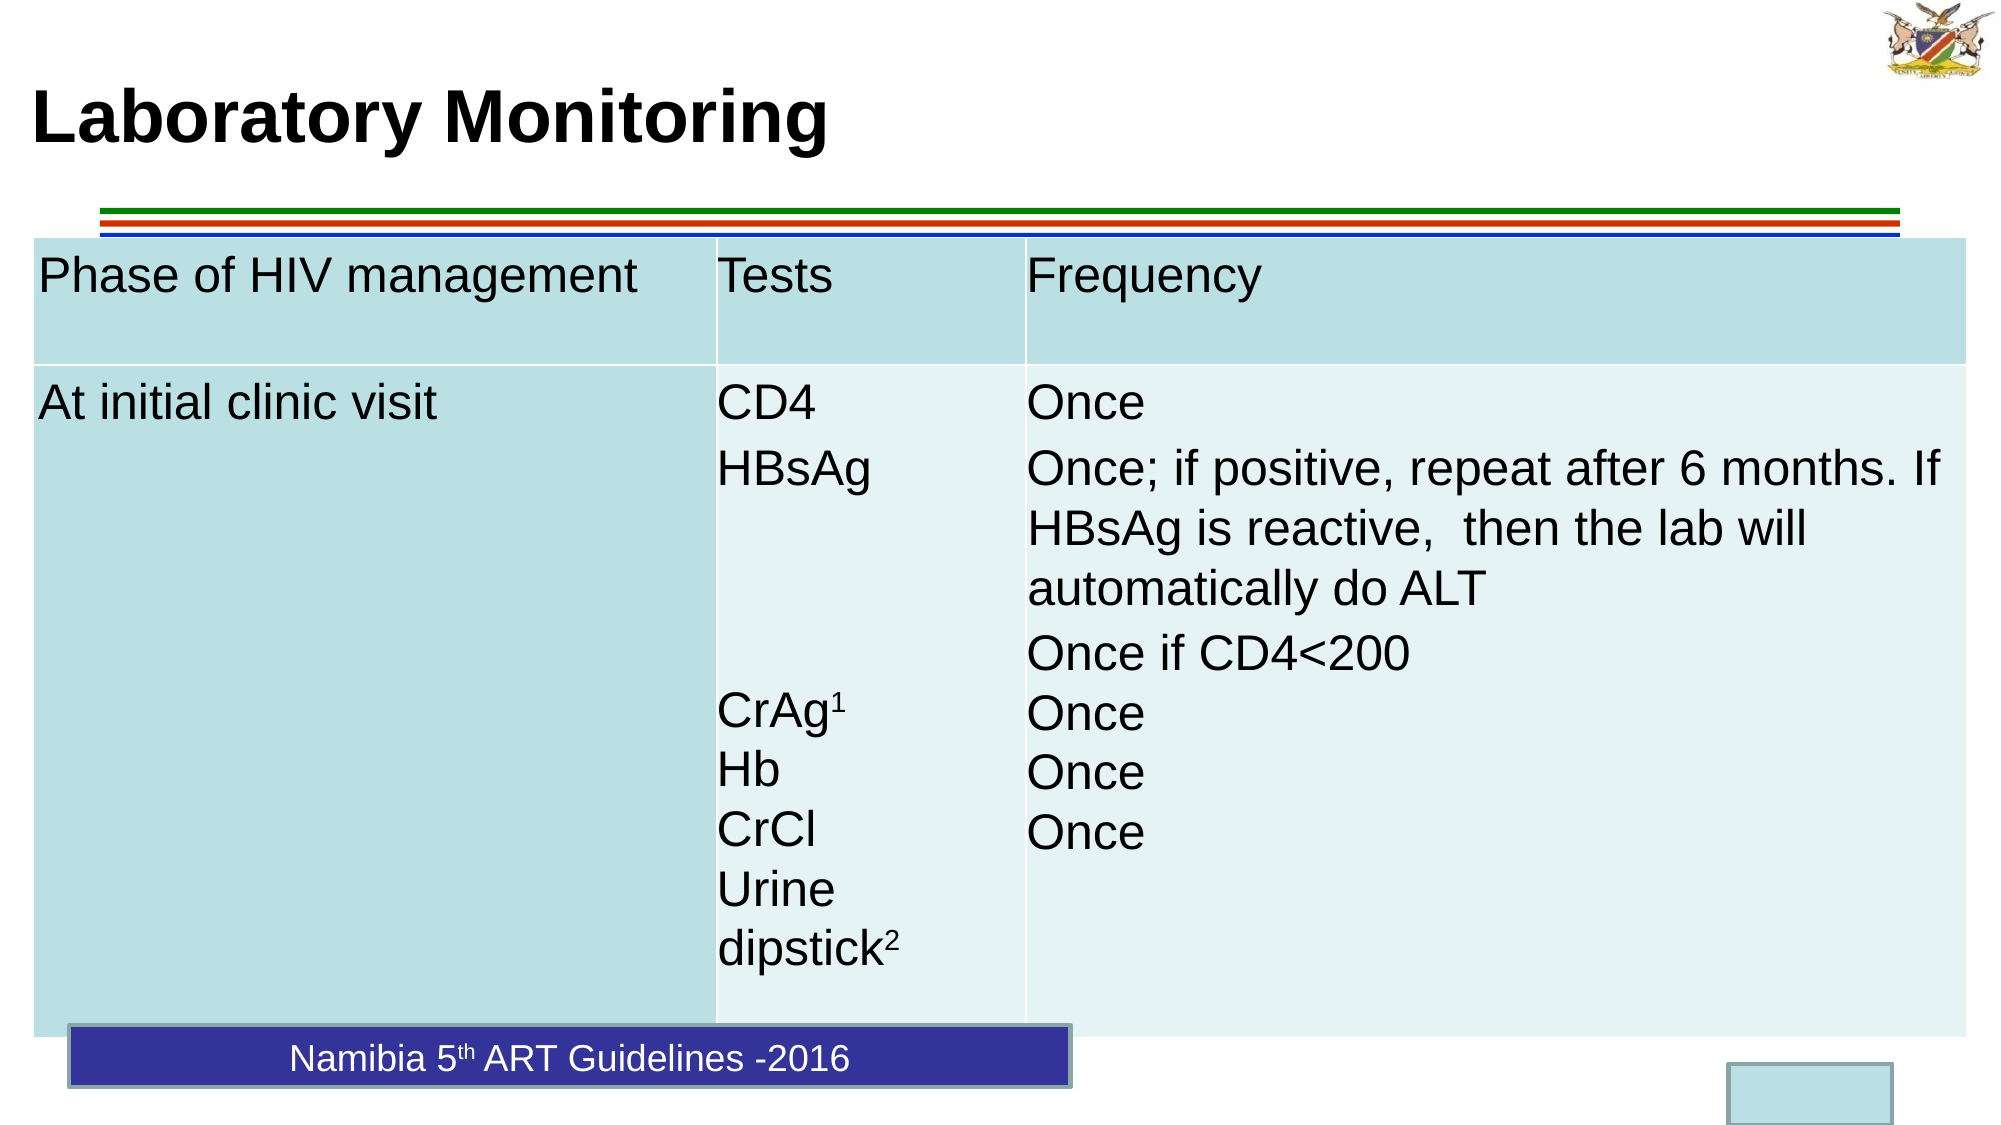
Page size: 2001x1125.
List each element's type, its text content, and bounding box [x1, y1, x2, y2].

table_cell At initial clinic visit [34, 366, 716, 1037]
table_header Frequency [1027, 238, 1966, 364]
title Laboratory Monitoring [16, 37, 1893, 188]
table_cell Once Once; if positive, repeat after 6 months. If HBsAg is reactive, then the lab will automatically do ALT Once if CD4<200 Once Once Once [1027, 366, 1966, 1037]
table_header Tests [718, 238, 1025, 364]
table_cell CD4 HBsAg CrAg1 Hb CrCl Urine dipstick2 [718, 366, 1025, 1023]
picture [1872, 0, 2000, 82]
text_box [1726, 1062, 1894, 1125]
text_box Namibia 5th ART Guidelines -2016 [67, 1023, 1073, 1089]
table_header Phase of HIV management [34, 238, 716, 364]
